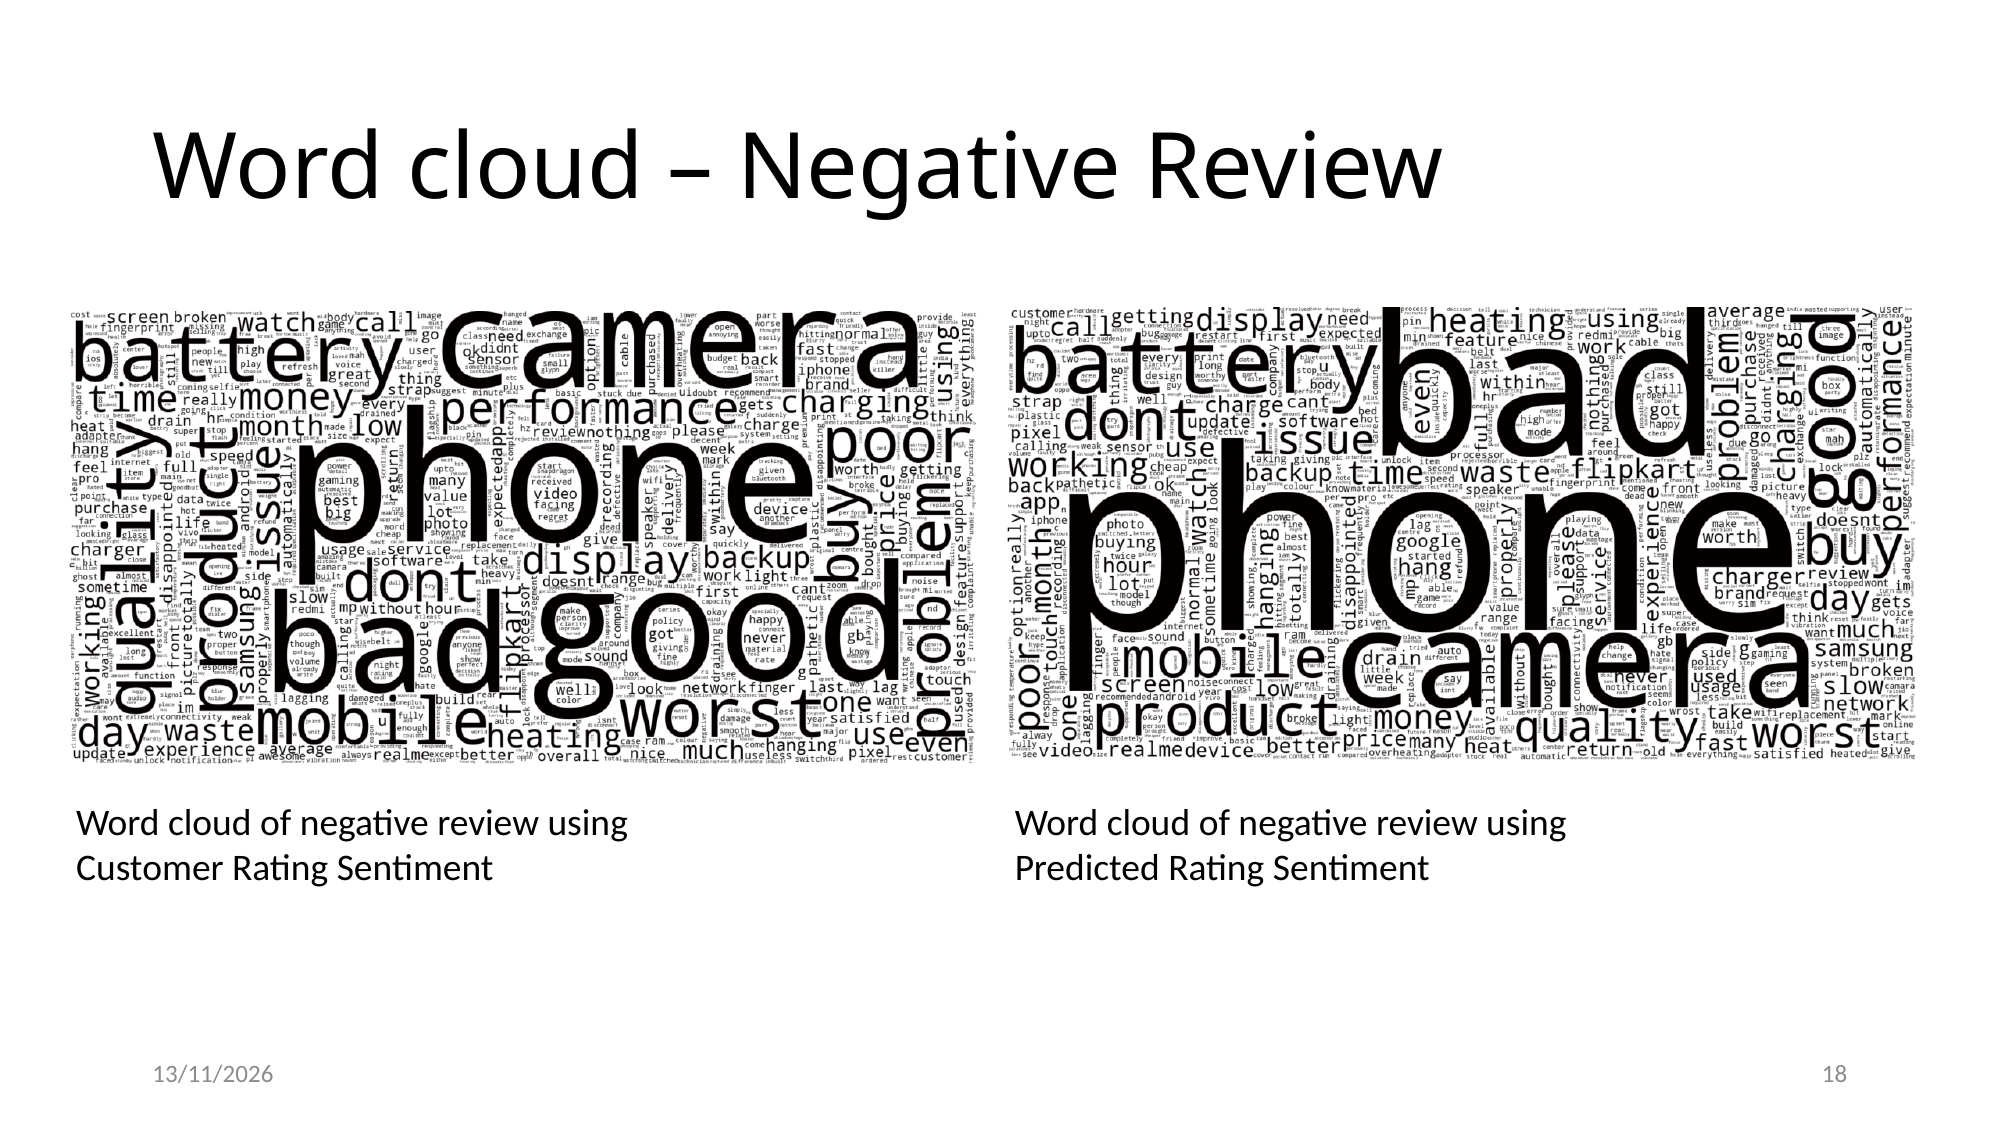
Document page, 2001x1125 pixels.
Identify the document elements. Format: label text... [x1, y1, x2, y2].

picture [61, 303, 984, 773]
picture [999, 299, 1923, 769]
text_box Word cloud of negative review using Predicted Rating Sentiment [999, 790, 1703, 896]
text_box Word cloud of negative review using Customer Rating Sentiment [61, 790, 739, 896]
title Word cloud – Negative Review [137, 59, 1863, 278]
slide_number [137, 1042, 588, 1103]
slide_number 18 [1412, 1042, 1863, 1103]
